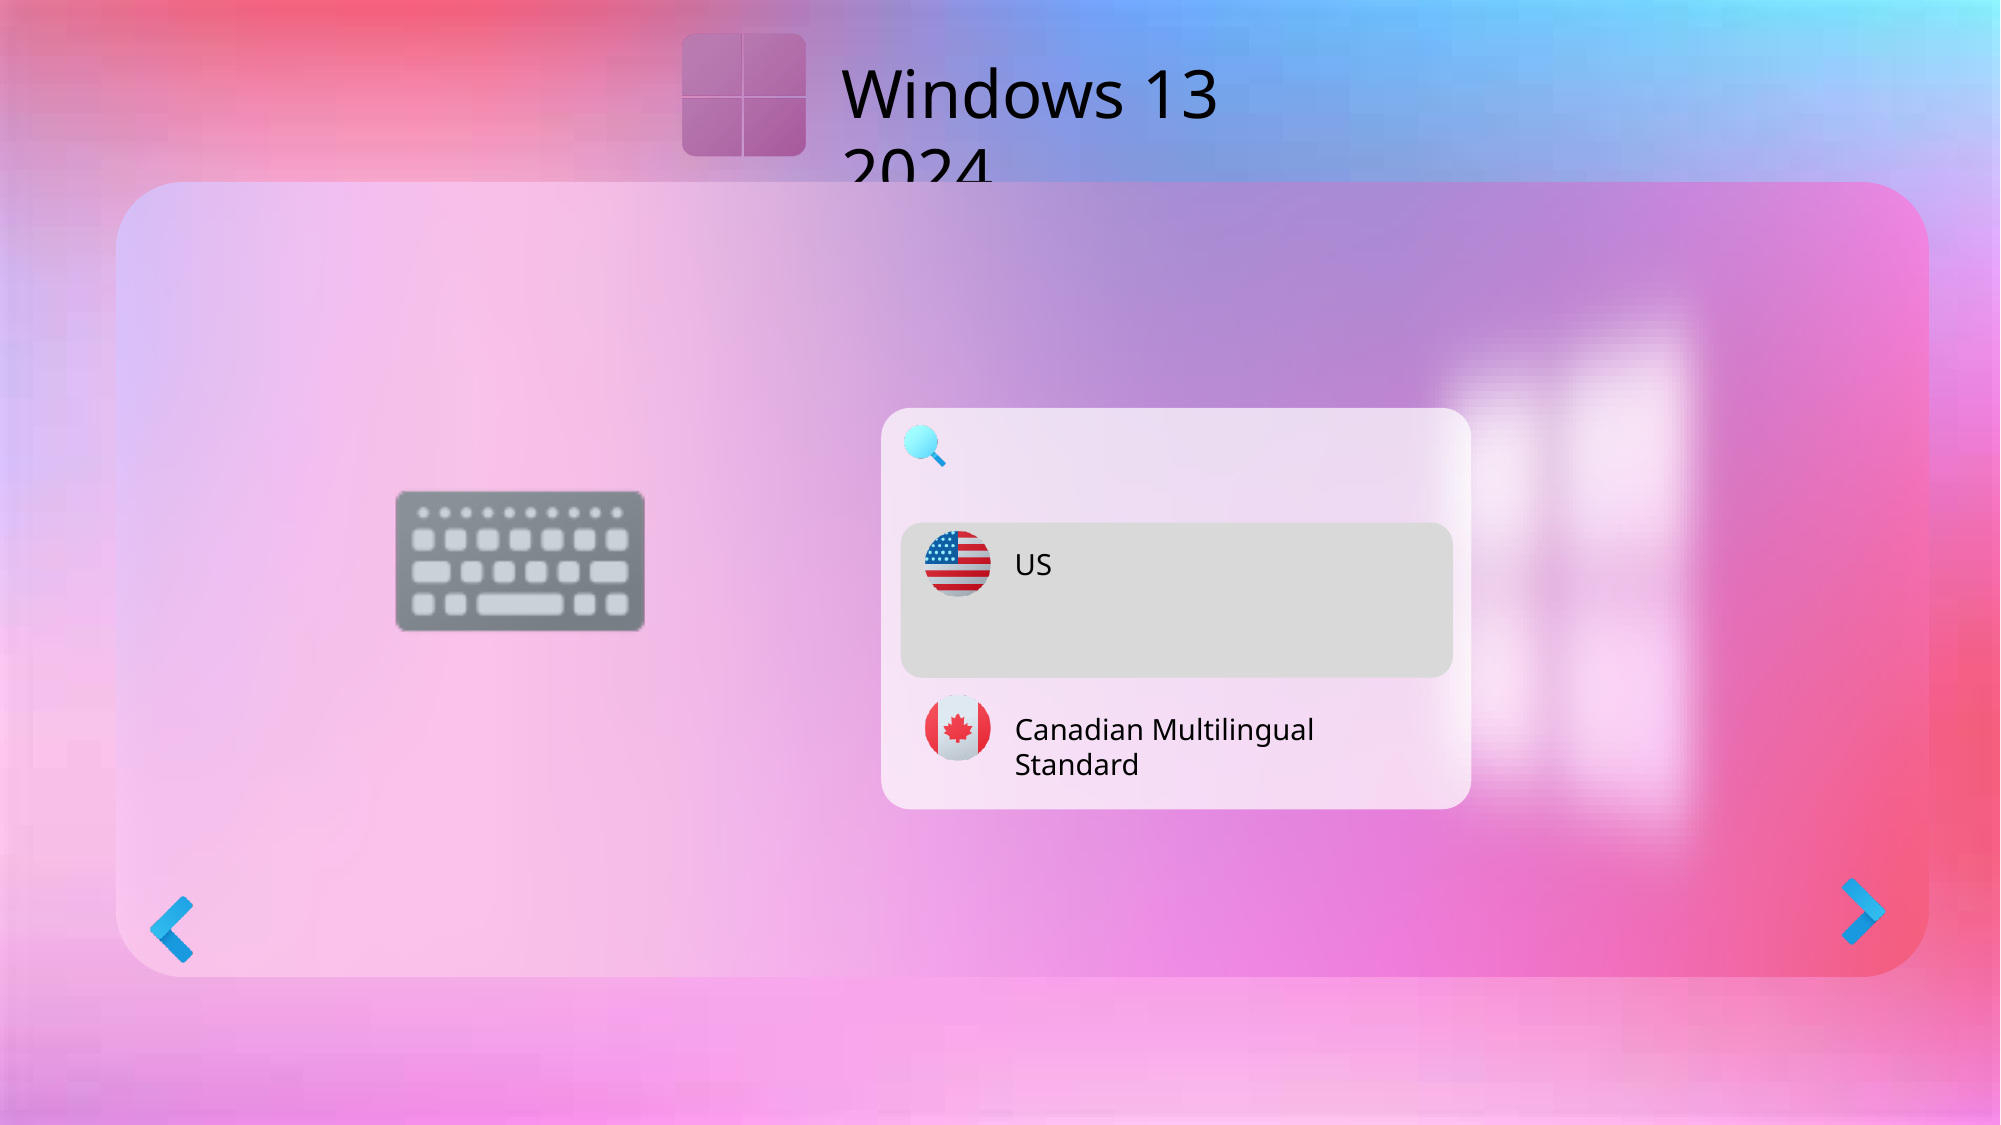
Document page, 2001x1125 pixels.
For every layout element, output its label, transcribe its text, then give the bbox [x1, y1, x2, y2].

text_box Windows 13 2024 [826, 43, 1405, 181]
picture [0, 0, 2001, 1125]
